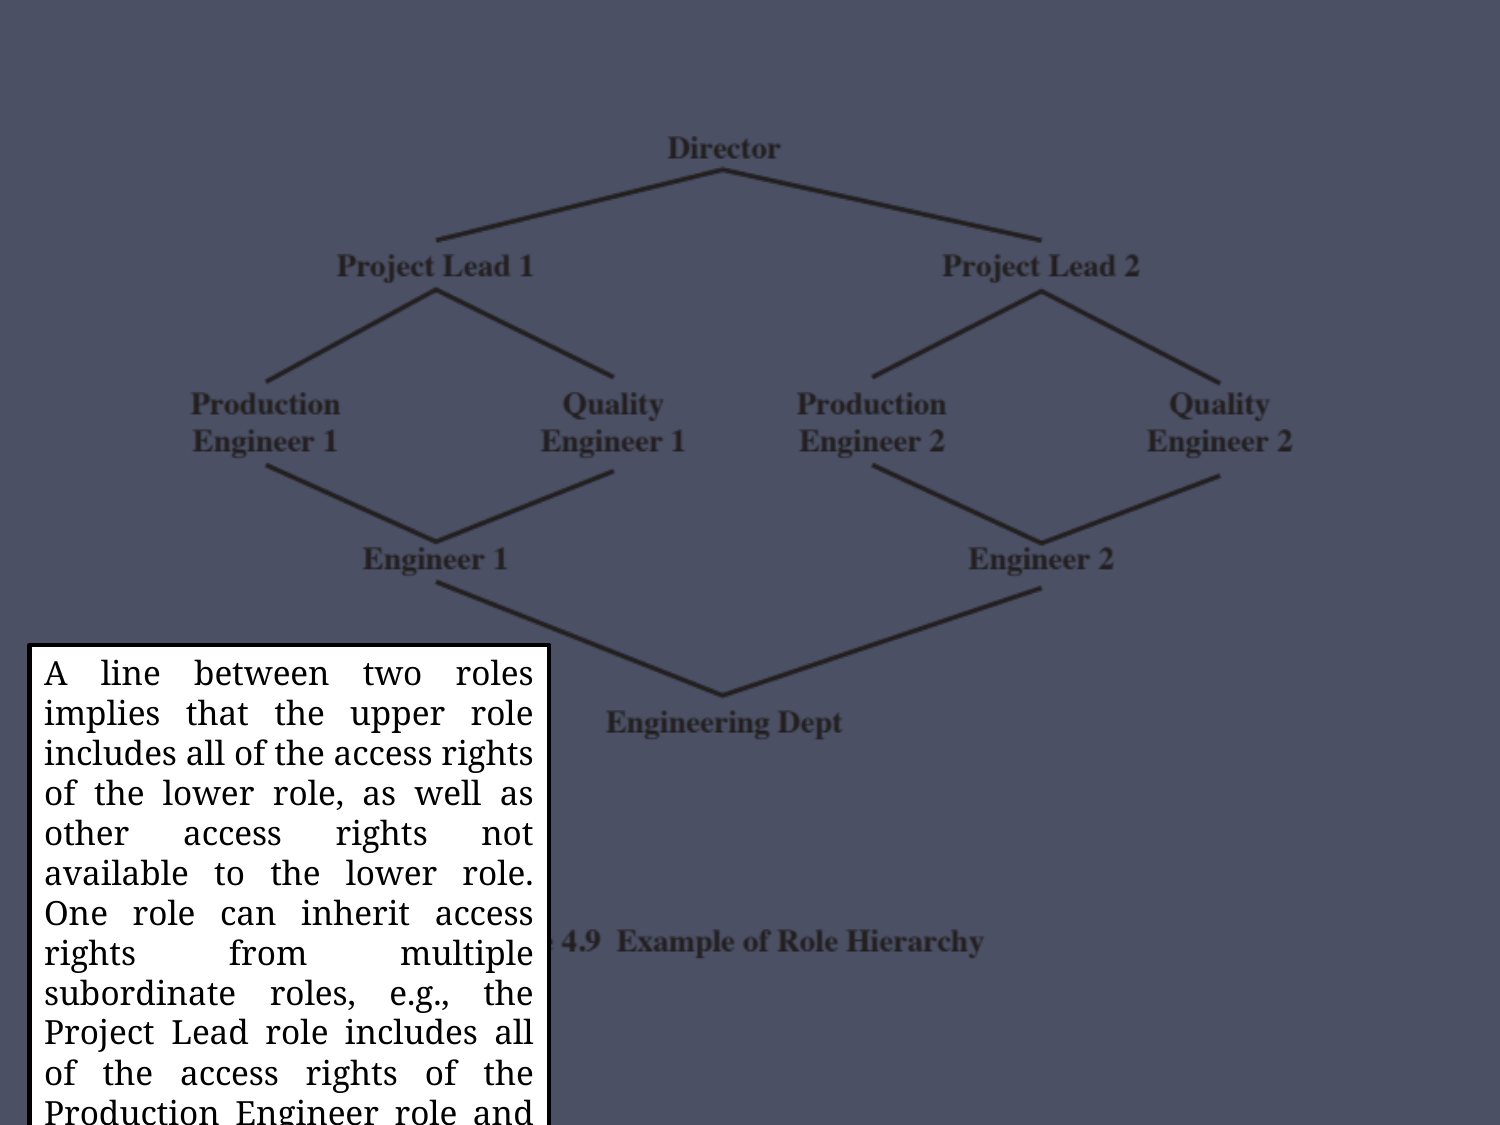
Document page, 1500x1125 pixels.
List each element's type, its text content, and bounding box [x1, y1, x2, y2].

text_box A line between two roles implies that the upper role includes all of the access rights of the lower role, as well as other access rights not available to the lower role. One role can inherit access rights from multiple subordinate roles, e.g., the Project Lead role includes all of the access rights of the Production Engineer role and of the Quality Engineer role. [27, 643, 551, 1125]
picture [76, 42, 1448, 1026]
